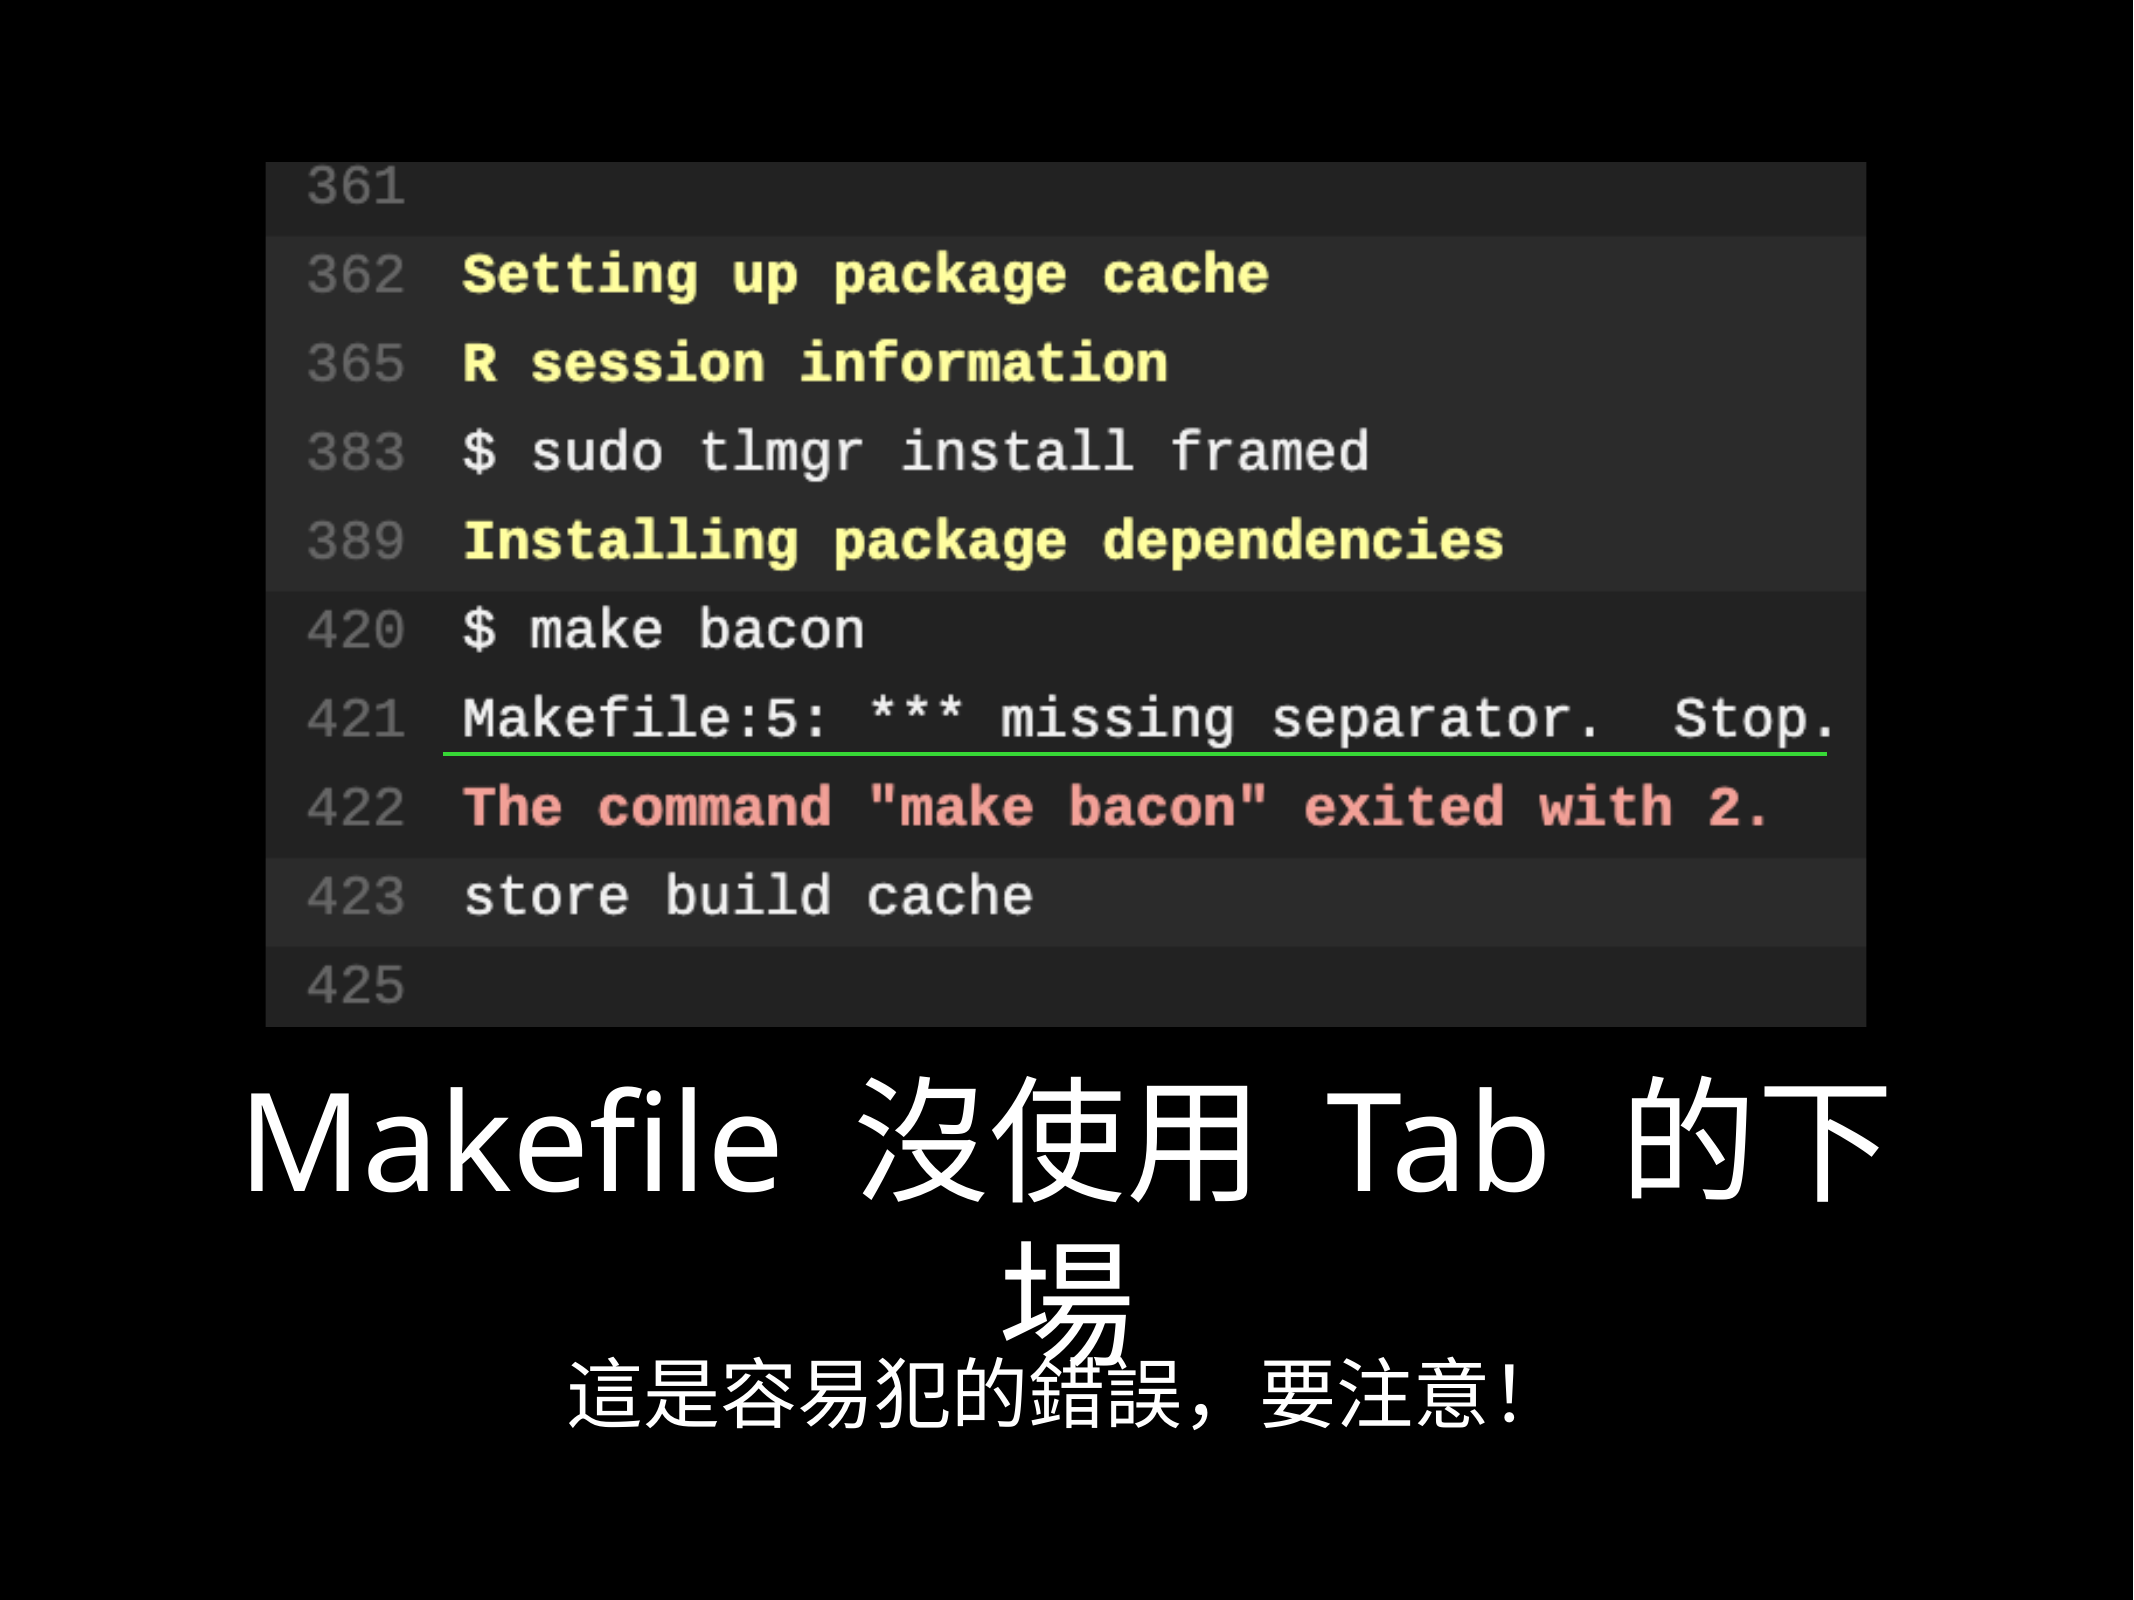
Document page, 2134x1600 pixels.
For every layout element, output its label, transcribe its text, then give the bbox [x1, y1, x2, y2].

list 這是容易犯的錯誤，要注意！ [207, 1336, 1926, 1524]
picture [265, 162, 1867, 1027]
title Makefile 沒使用 Tab 的下場 [207, 1101, 1926, 1336]
